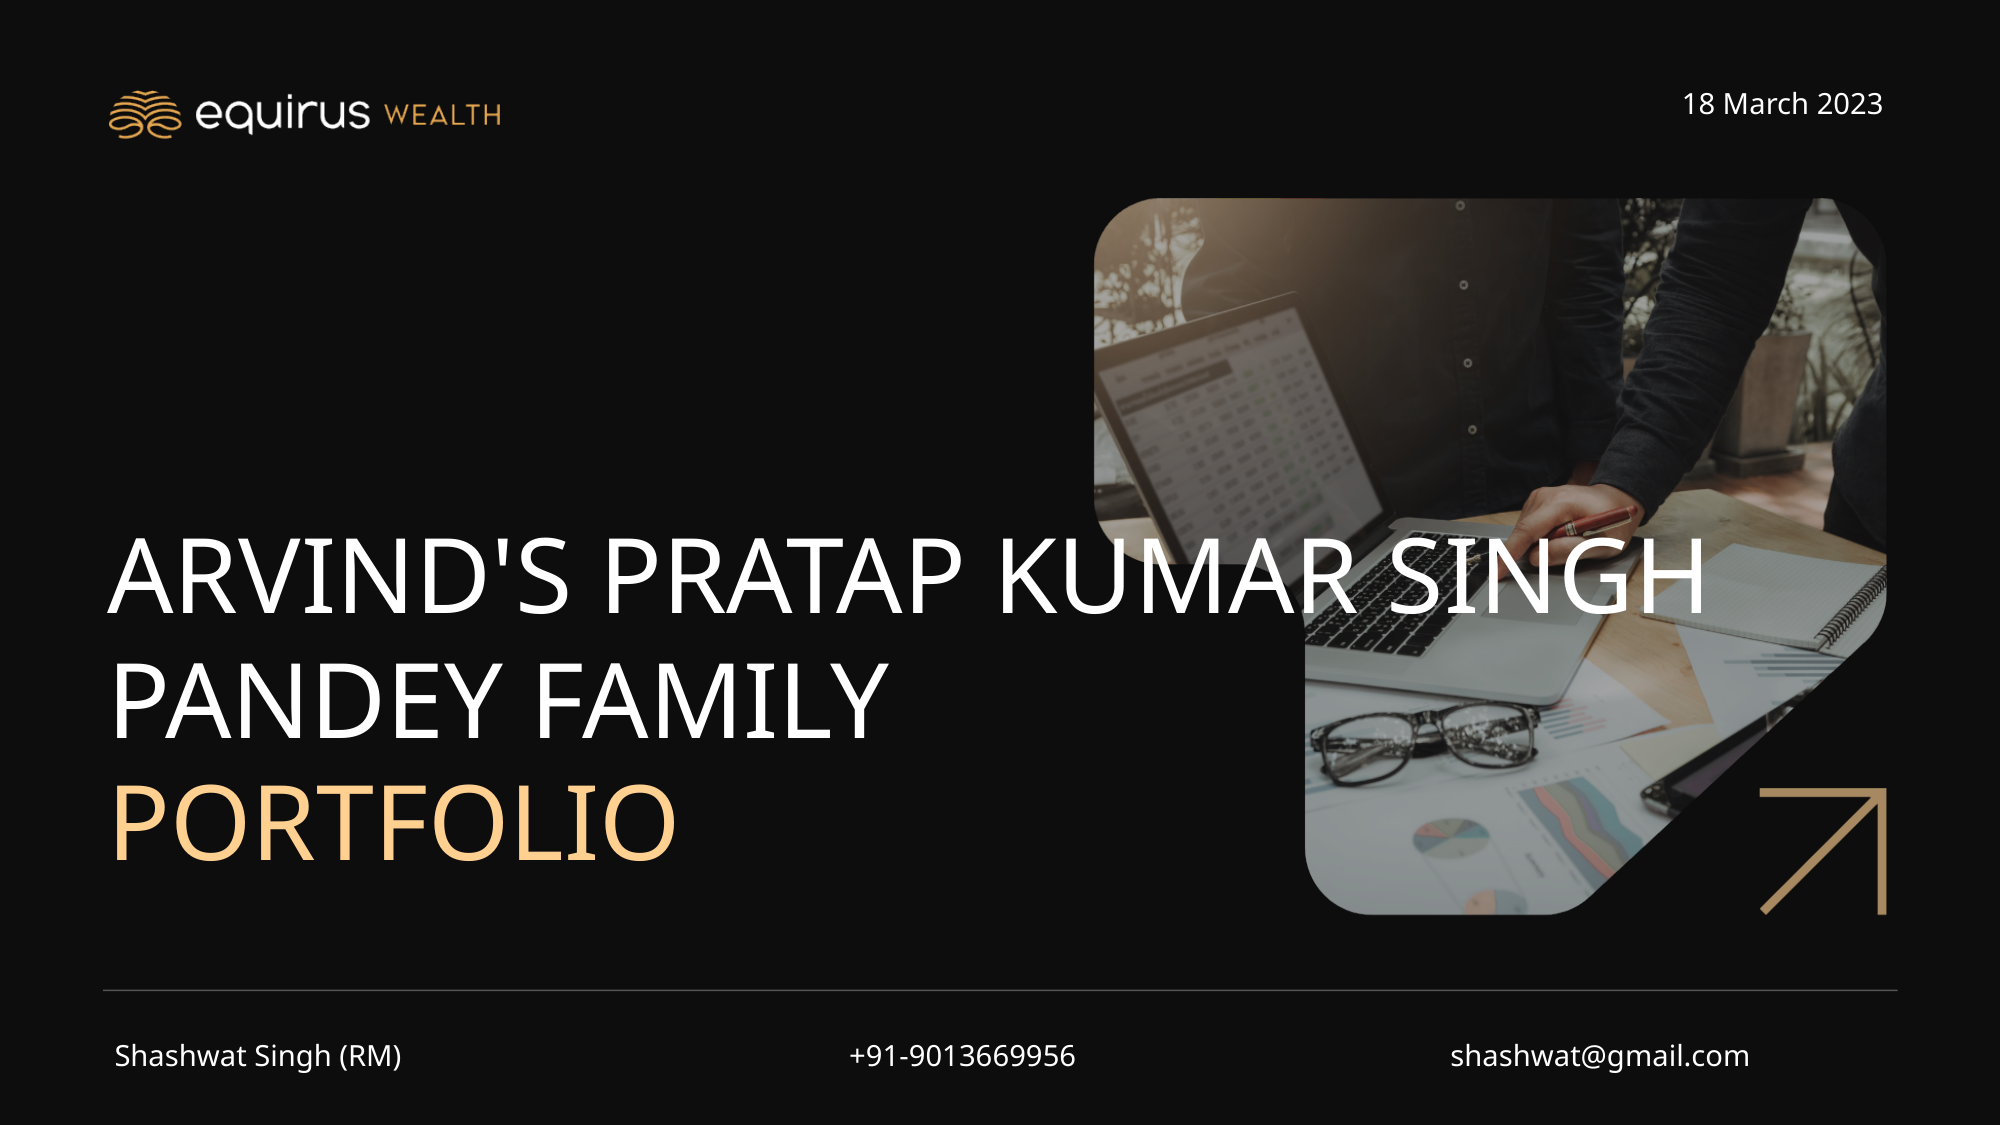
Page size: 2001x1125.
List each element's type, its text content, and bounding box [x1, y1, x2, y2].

text_box Shashwat Singh (RM) [99, 1029, 441, 1092]
text_box PORTFOLIO [92, 768, 441, 898]
text_box ARVIND'S PRATAP KUMAR SINGH PANDEY FAMILY [92, 625, 441, 768]
picture [108, 4, 2000, 1115]
